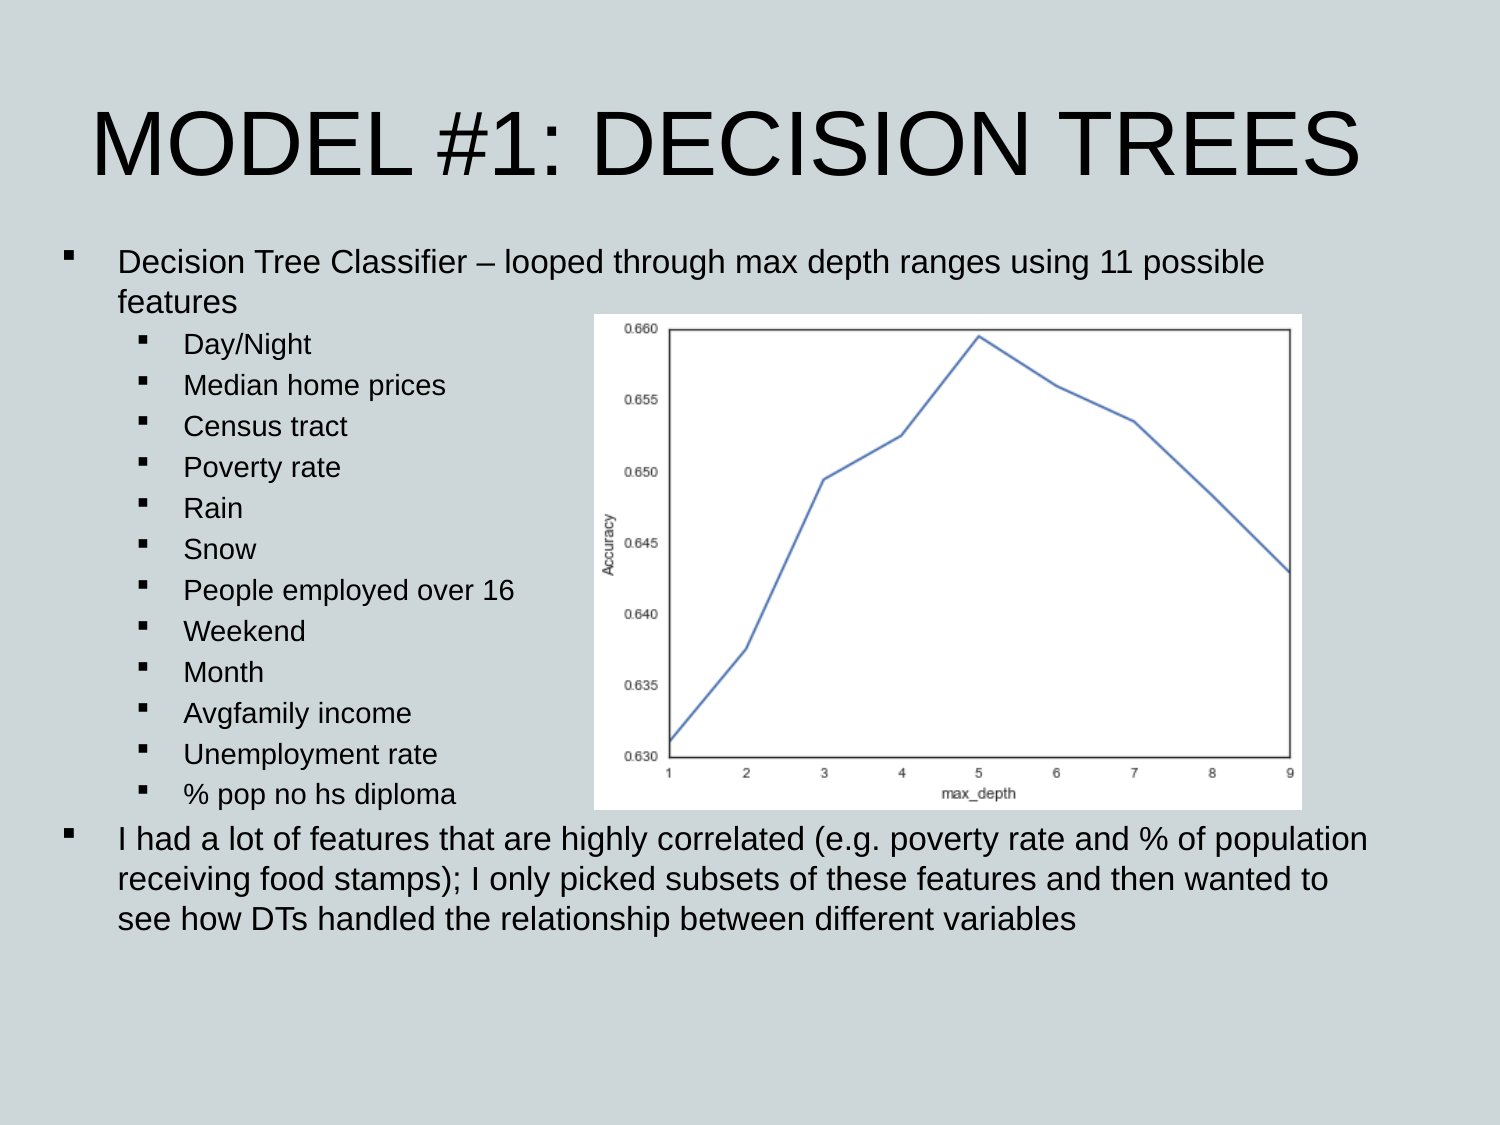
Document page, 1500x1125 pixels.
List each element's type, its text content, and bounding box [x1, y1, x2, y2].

picture [594, 314, 1303, 810]
title MODEL #1: DECISION TREES [75, 45, 1425, 233]
list Decision Tree Classifier – looped through max depth ranges using 11 possible features Day/Night Median home prices Census tract Poverty rate Rain Snow People employed over 16 Weekend Month Avgfamily income Unemployment rate % pop no hs diploma I had a lot of features that are highly correlated (e.g. poverty rate and % of population receiving food stamps); I only picked subsets of these features and then wanted to see how DTs handled the relationship between different variables [46, 232, 1398, 1125]
